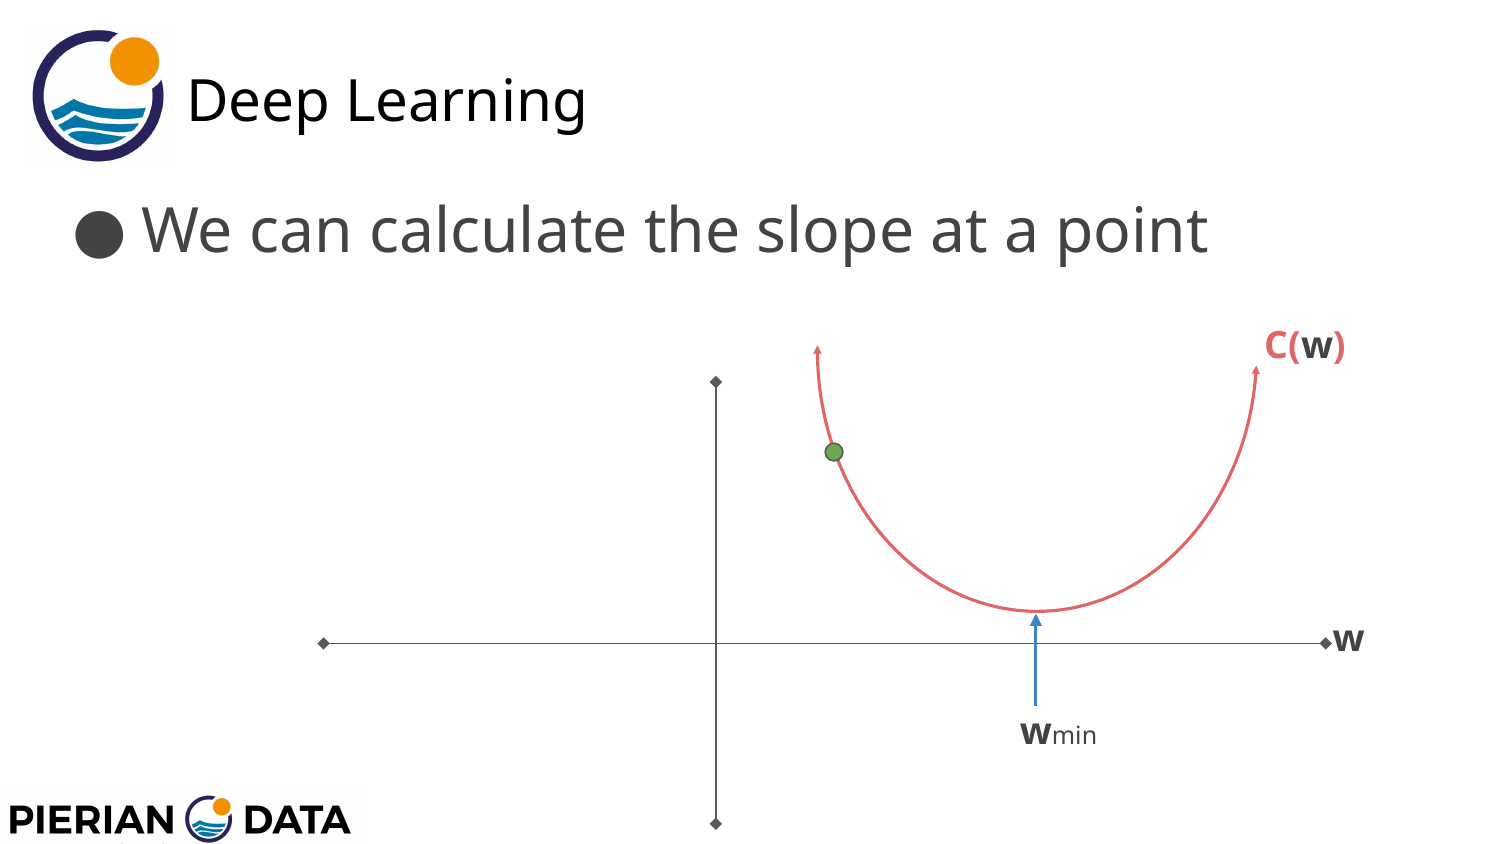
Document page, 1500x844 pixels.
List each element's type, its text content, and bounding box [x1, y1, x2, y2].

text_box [1031, 615, 1035, 642]
list We can calculate the slope at a point [51, 164, 1449, 291]
picture [24, 24, 172, 167]
text_box [813, 345, 1254, 612]
list C(w) [1249, 305, 1500, 395]
list wmin [1004, 692, 1176, 781]
title Deep Learning [176, 48, 1449, 143]
text_box [825, 443, 843, 461]
list w [1317, 599, 1444, 688]
picture [0, 787, 368, 844]
